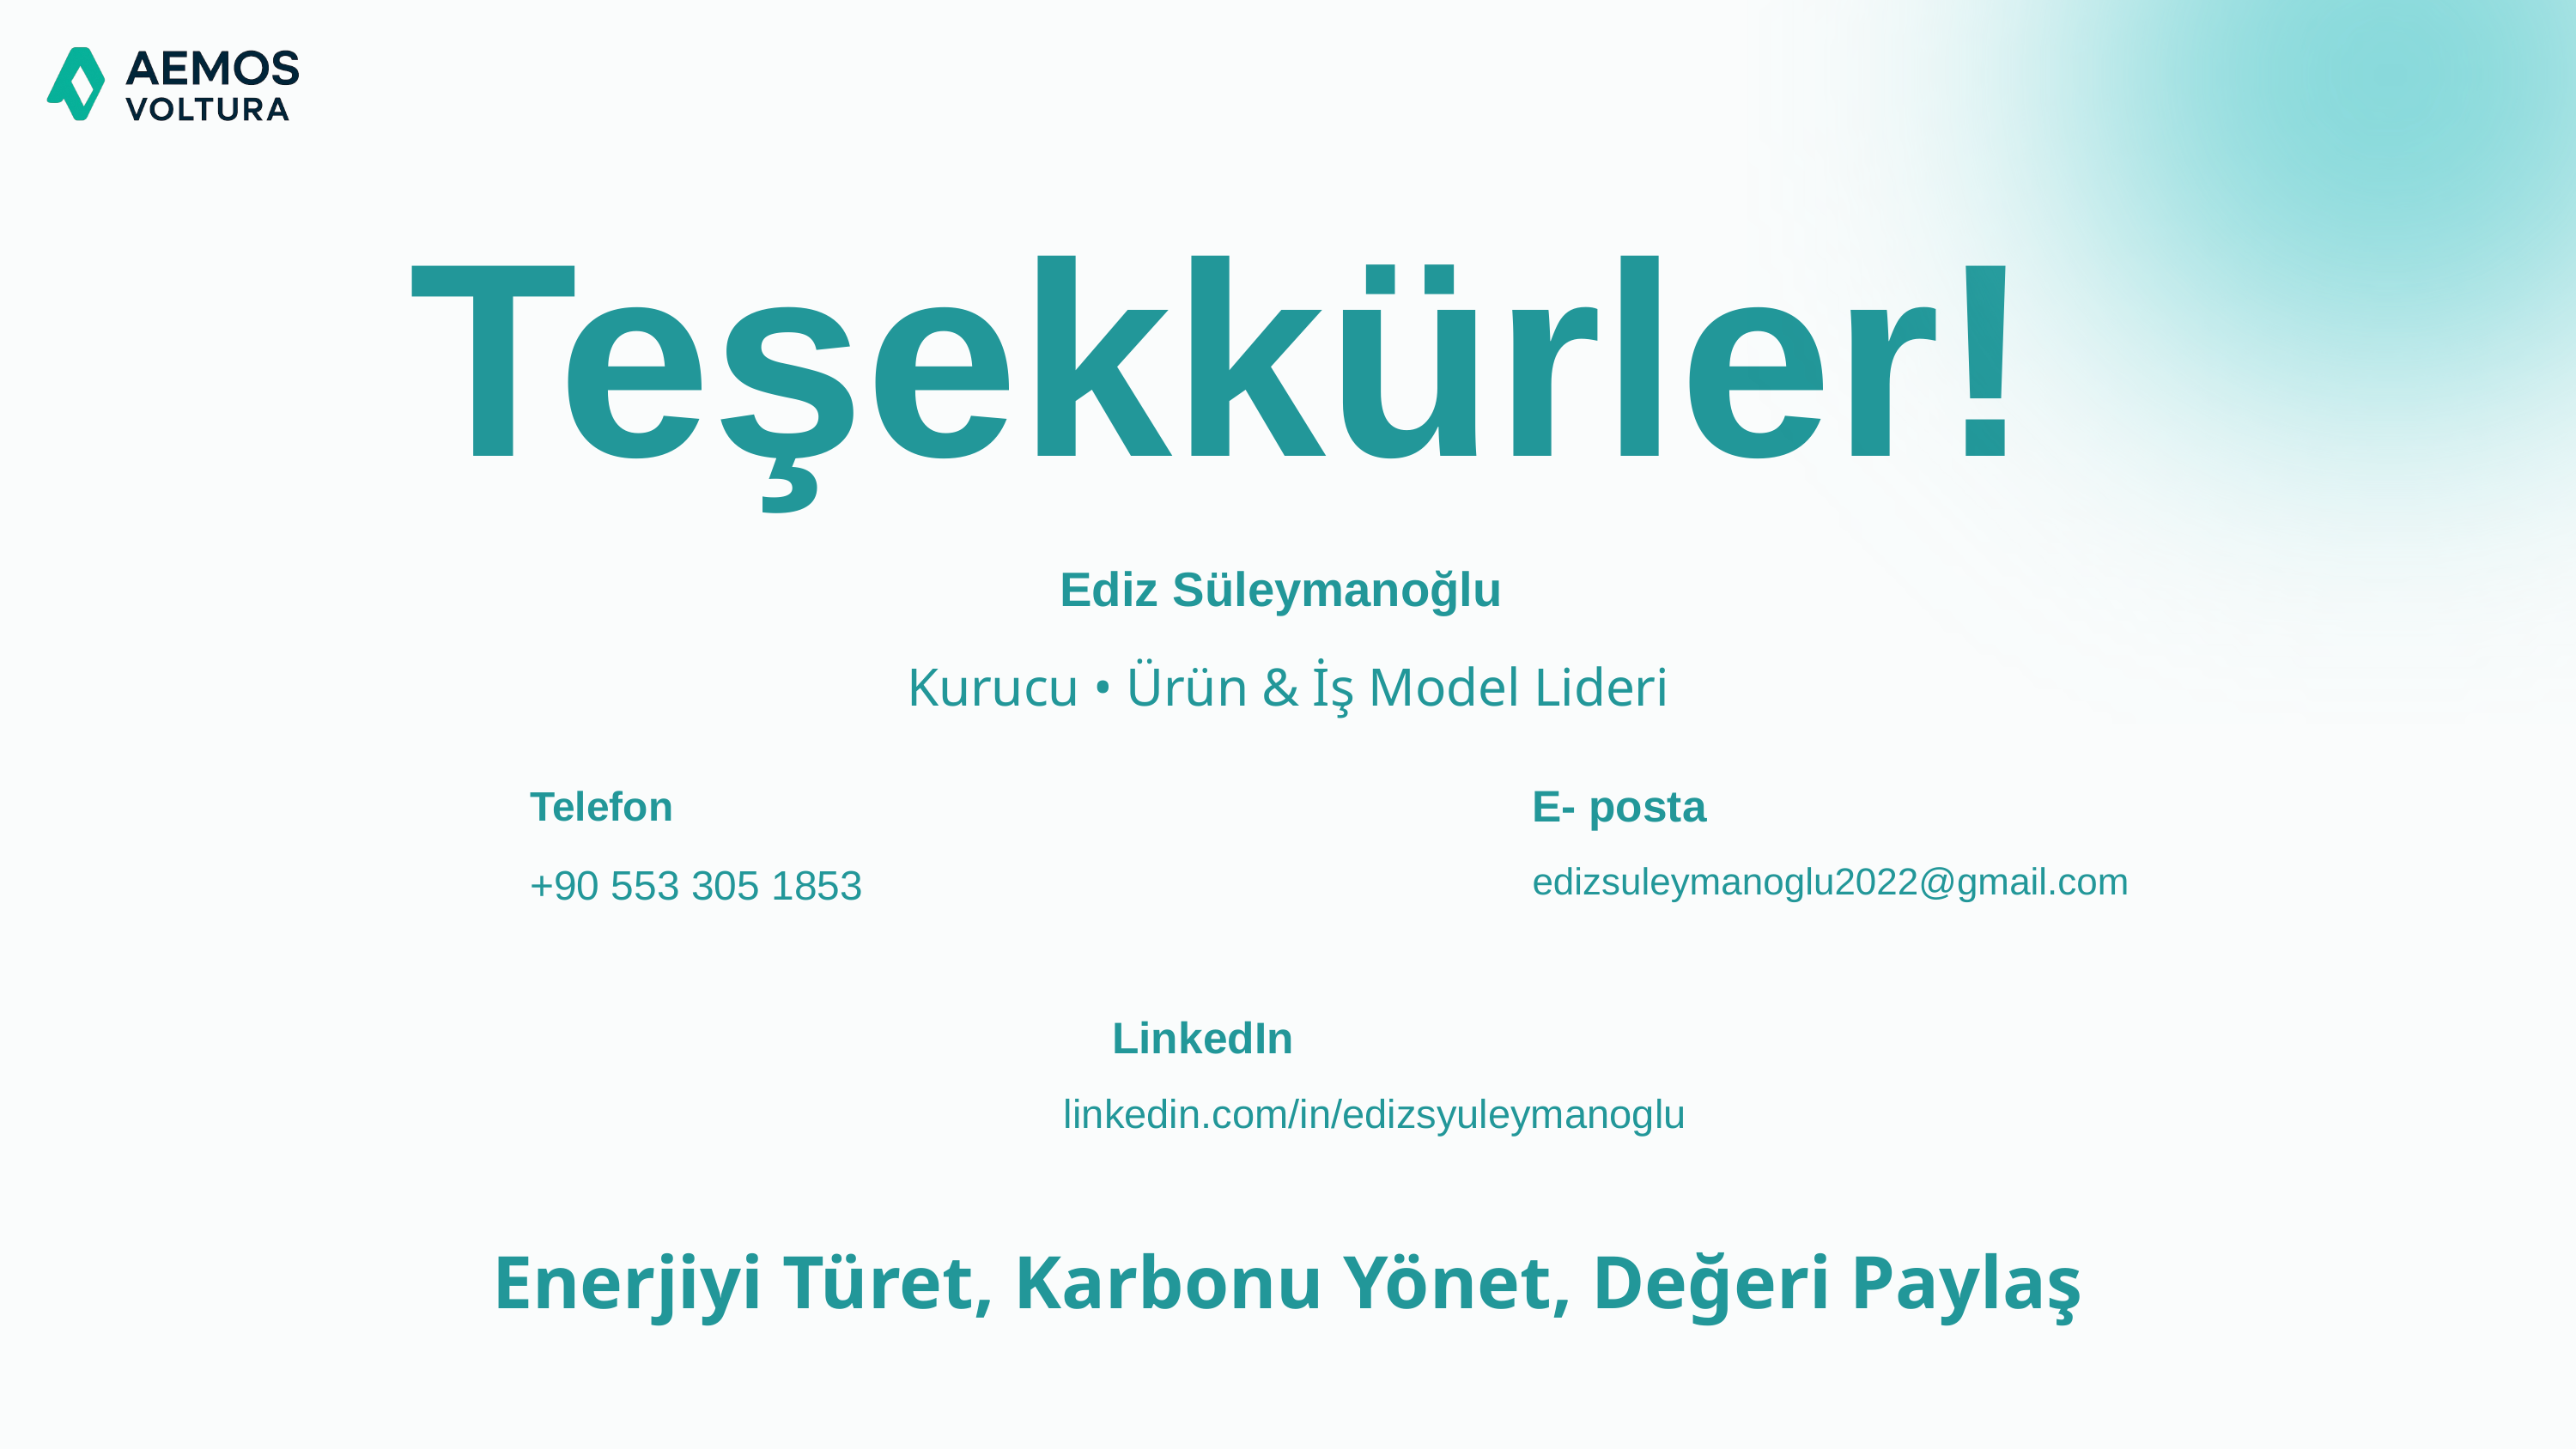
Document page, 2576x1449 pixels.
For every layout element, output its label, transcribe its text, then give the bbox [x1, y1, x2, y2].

text_box [1747, 0, 2576, 724]
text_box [283, 1149, 2292, 1393]
text_box edizsuleymanoglu2022@gmail.com [1532, 839, 2228, 903]
text_box linkedin.com/in/edizsyuleymanoglu [1011, 1069, 1741, 1137]
text_box [0, 0, 349, 159]
text_box E- posta [1532, 757, 1906, 832]
text_box Teşekkürler! [409, 230, 1747, 513]
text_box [530, 760, 984, 892]
text_box LinkedIn [1011, 988, 1396, 1063]
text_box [708, 489, 1868, 704]
